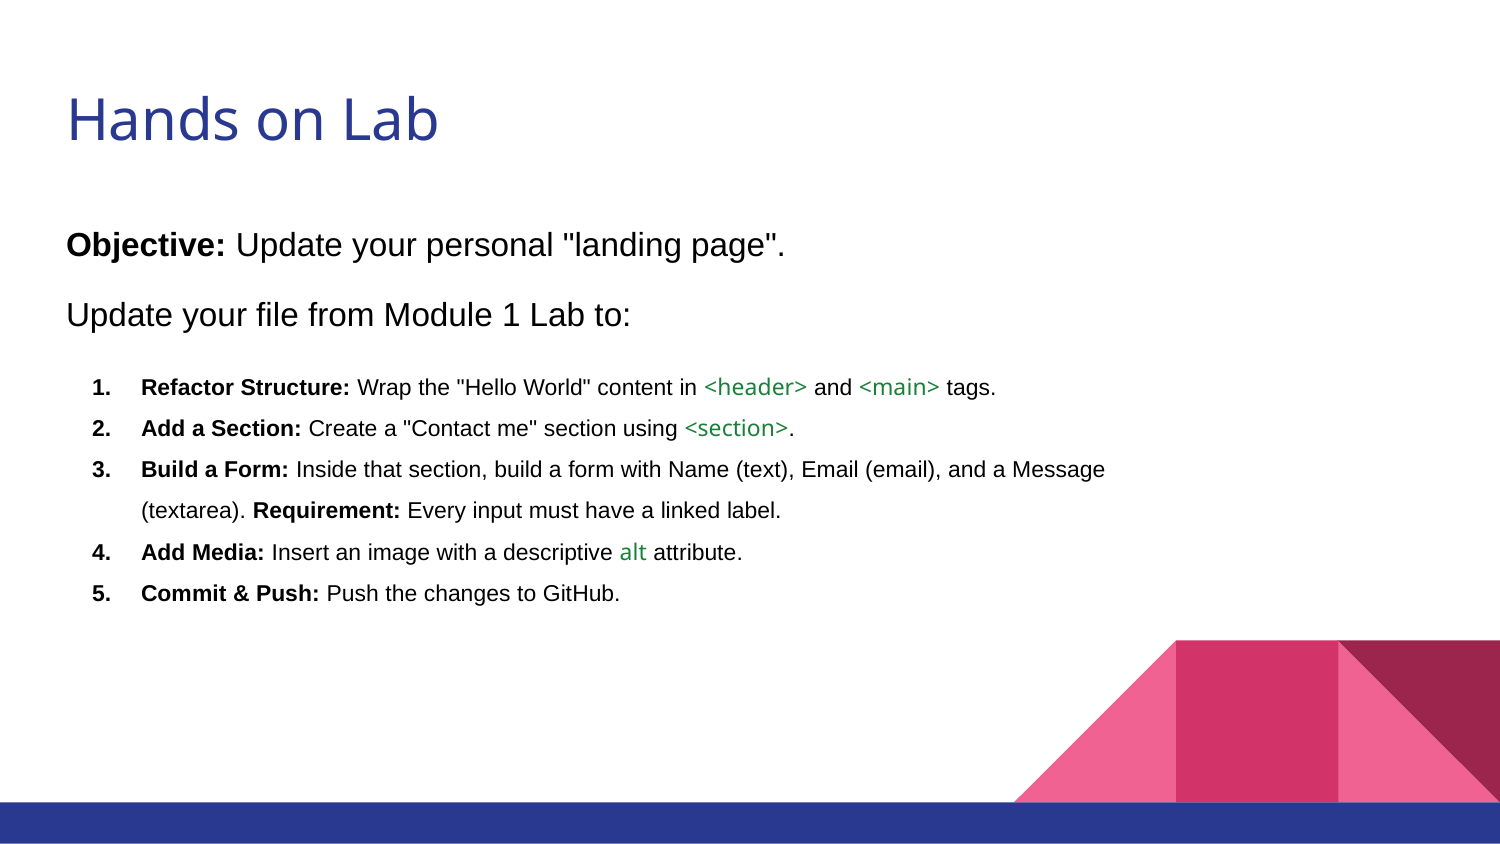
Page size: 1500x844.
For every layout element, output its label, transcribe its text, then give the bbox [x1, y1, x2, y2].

list Objective: Update your personal "landing page". Update your file from Module 1 Lab to: Refactor Structure: Wrap the "Hello World" content in <header> and <main> tags. Add a Section: Create a "Contact me" section using <section>. Build a Form: Inside that section, build a form with Name (text), Email (email), and a Message (textarea). Requirement: Every input must have a linked label. Add Media: Insert an image with a descriptive alt attribute. Commit & Push: Push the changes to GitHub. [51, 201, 1134, 750]
title Hands on Lab [51, 67, 1449, 167]
